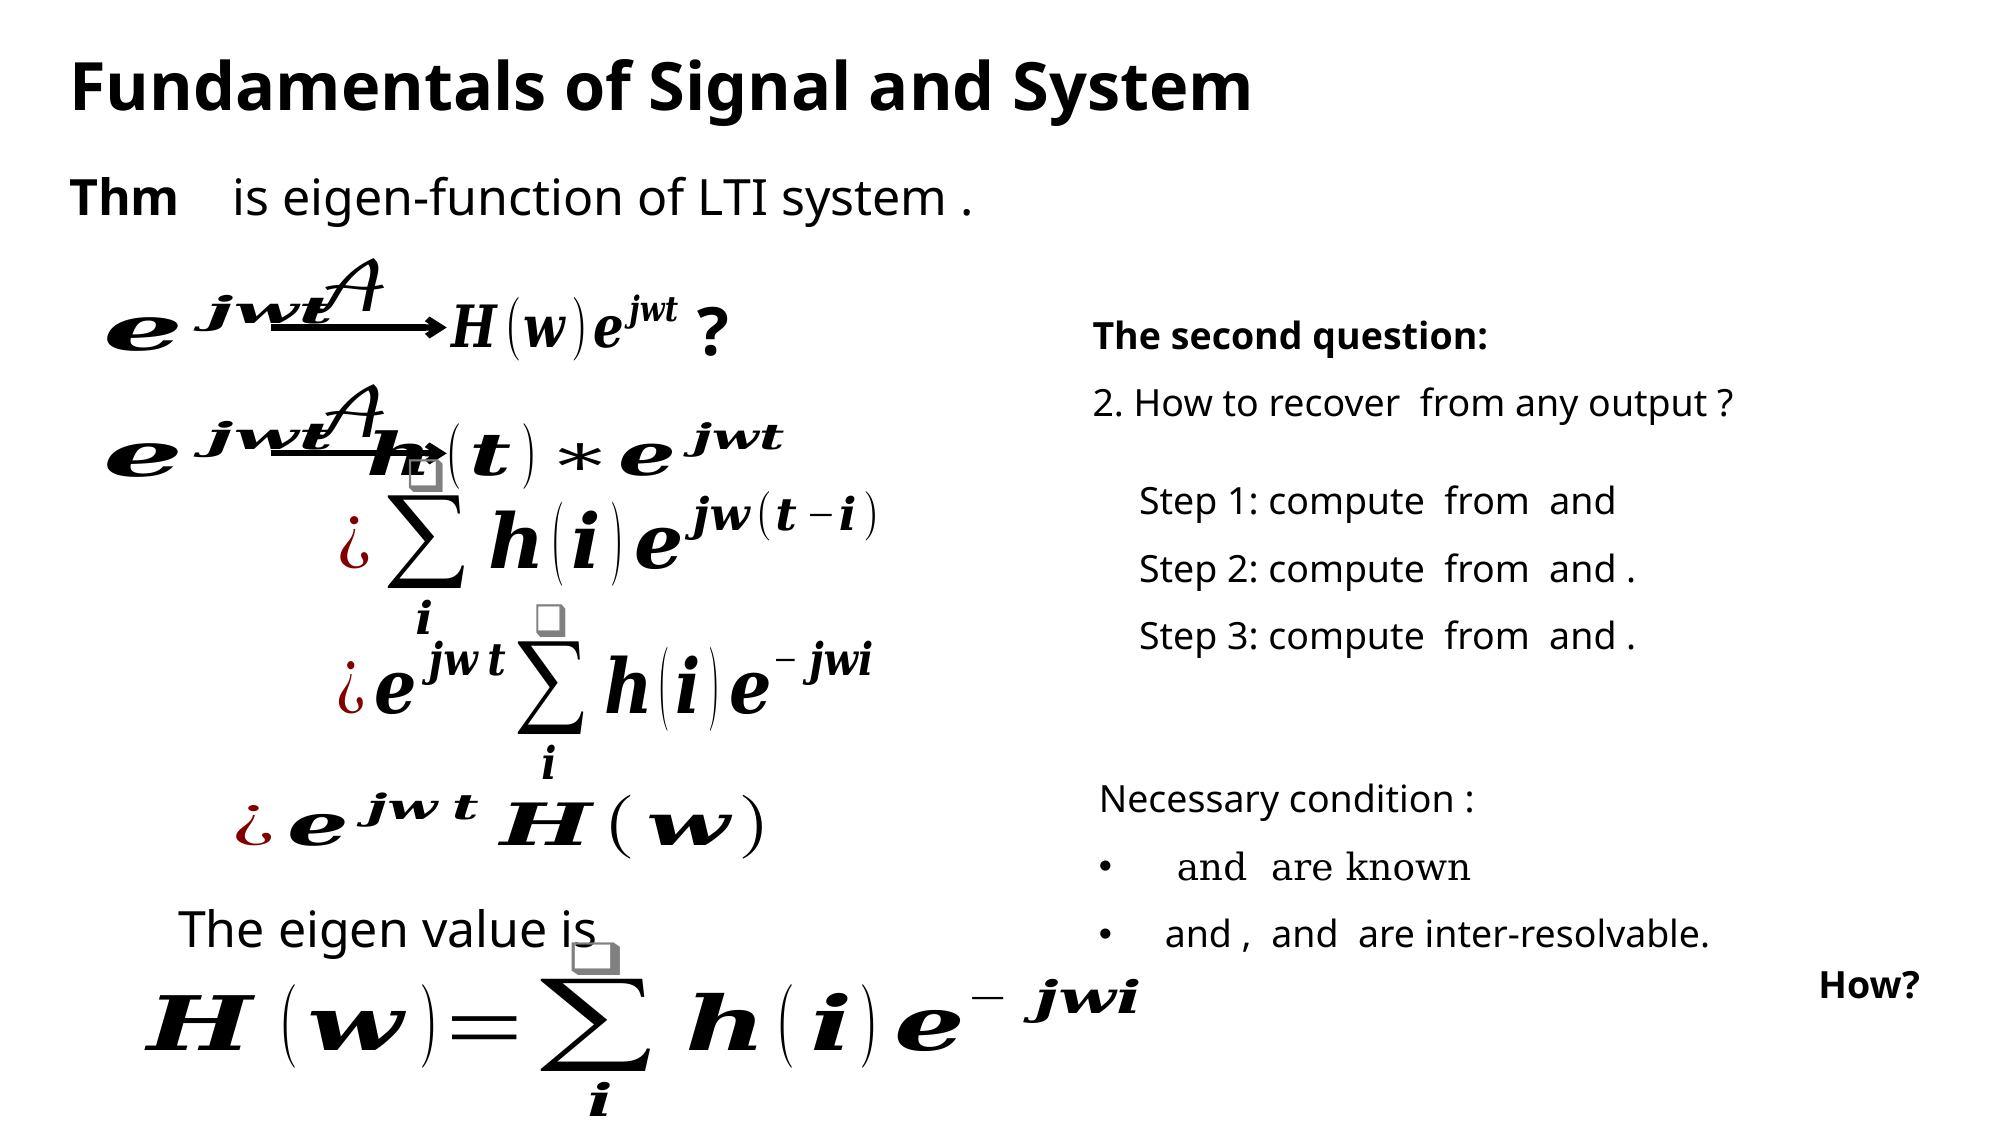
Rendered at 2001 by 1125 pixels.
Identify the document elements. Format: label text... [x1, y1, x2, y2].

text_box The eigen value is [163, 889, 1230, 1025]
text_box ? [682, 281, 773, 377]
text_box How? [1803, 954, 2000, 1014]
text_box Fundamentals of Signal and System [54, 36, 1289, 132]
